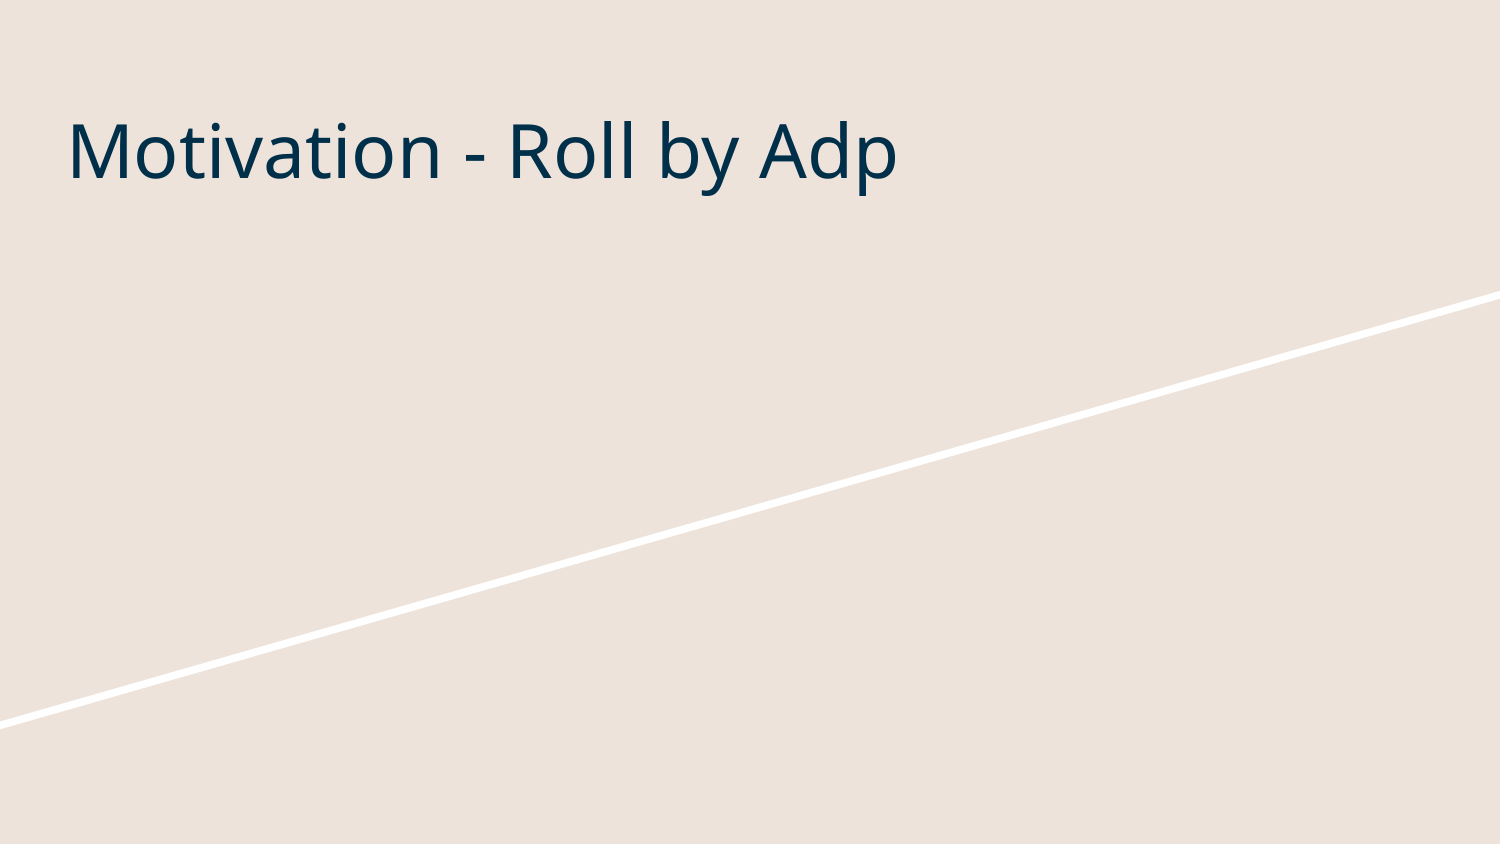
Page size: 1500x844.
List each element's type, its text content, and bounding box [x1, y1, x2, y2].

title Motivation - Roll by Adp [51, 88, 1449, 299]
